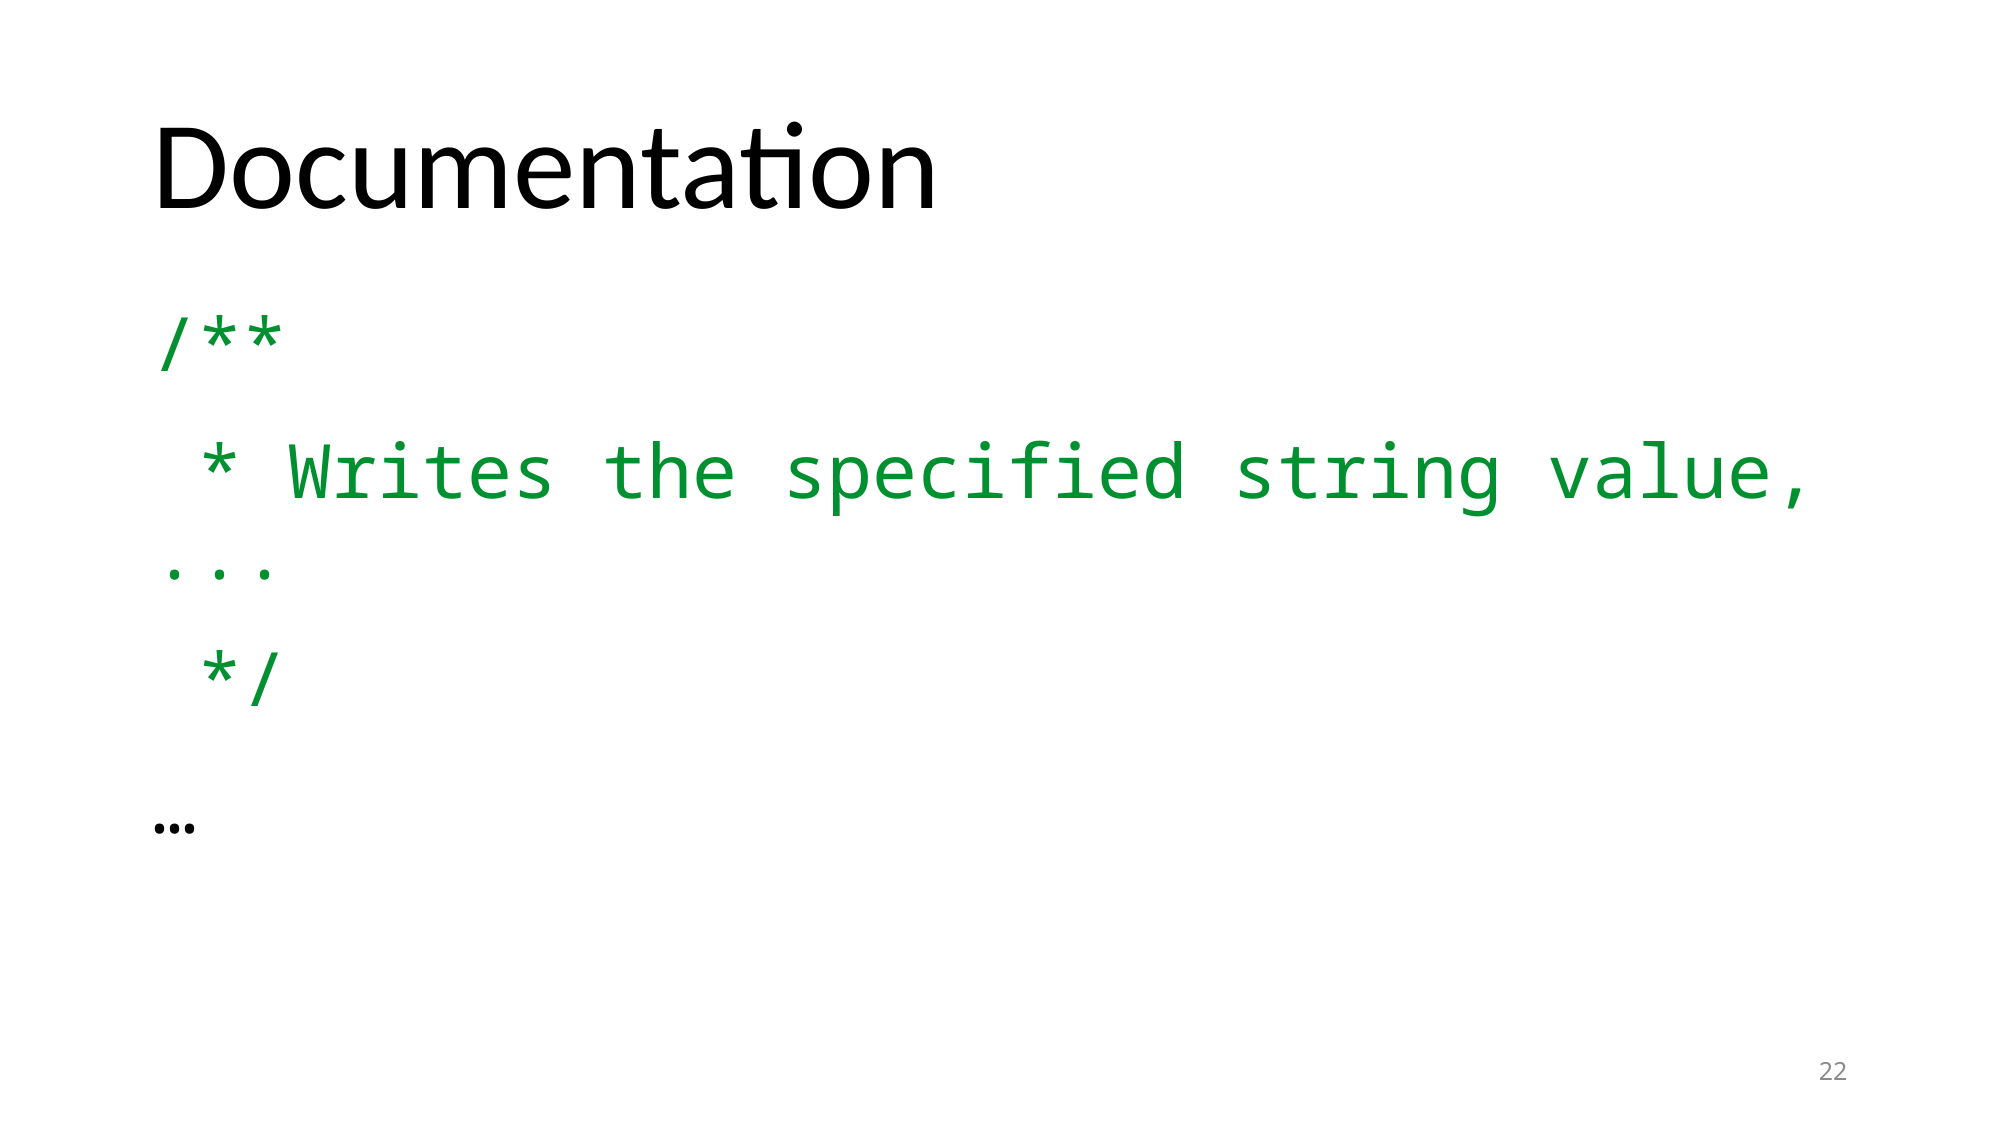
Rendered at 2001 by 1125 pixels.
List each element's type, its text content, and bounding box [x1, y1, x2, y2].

title Documentation [137, 59, 1863, 278]
slide_number 22 [1412, 1042, 1863, 1103]
list /** * Writes the specified string value, ... */ … [137, 299, 1863, 1014]
